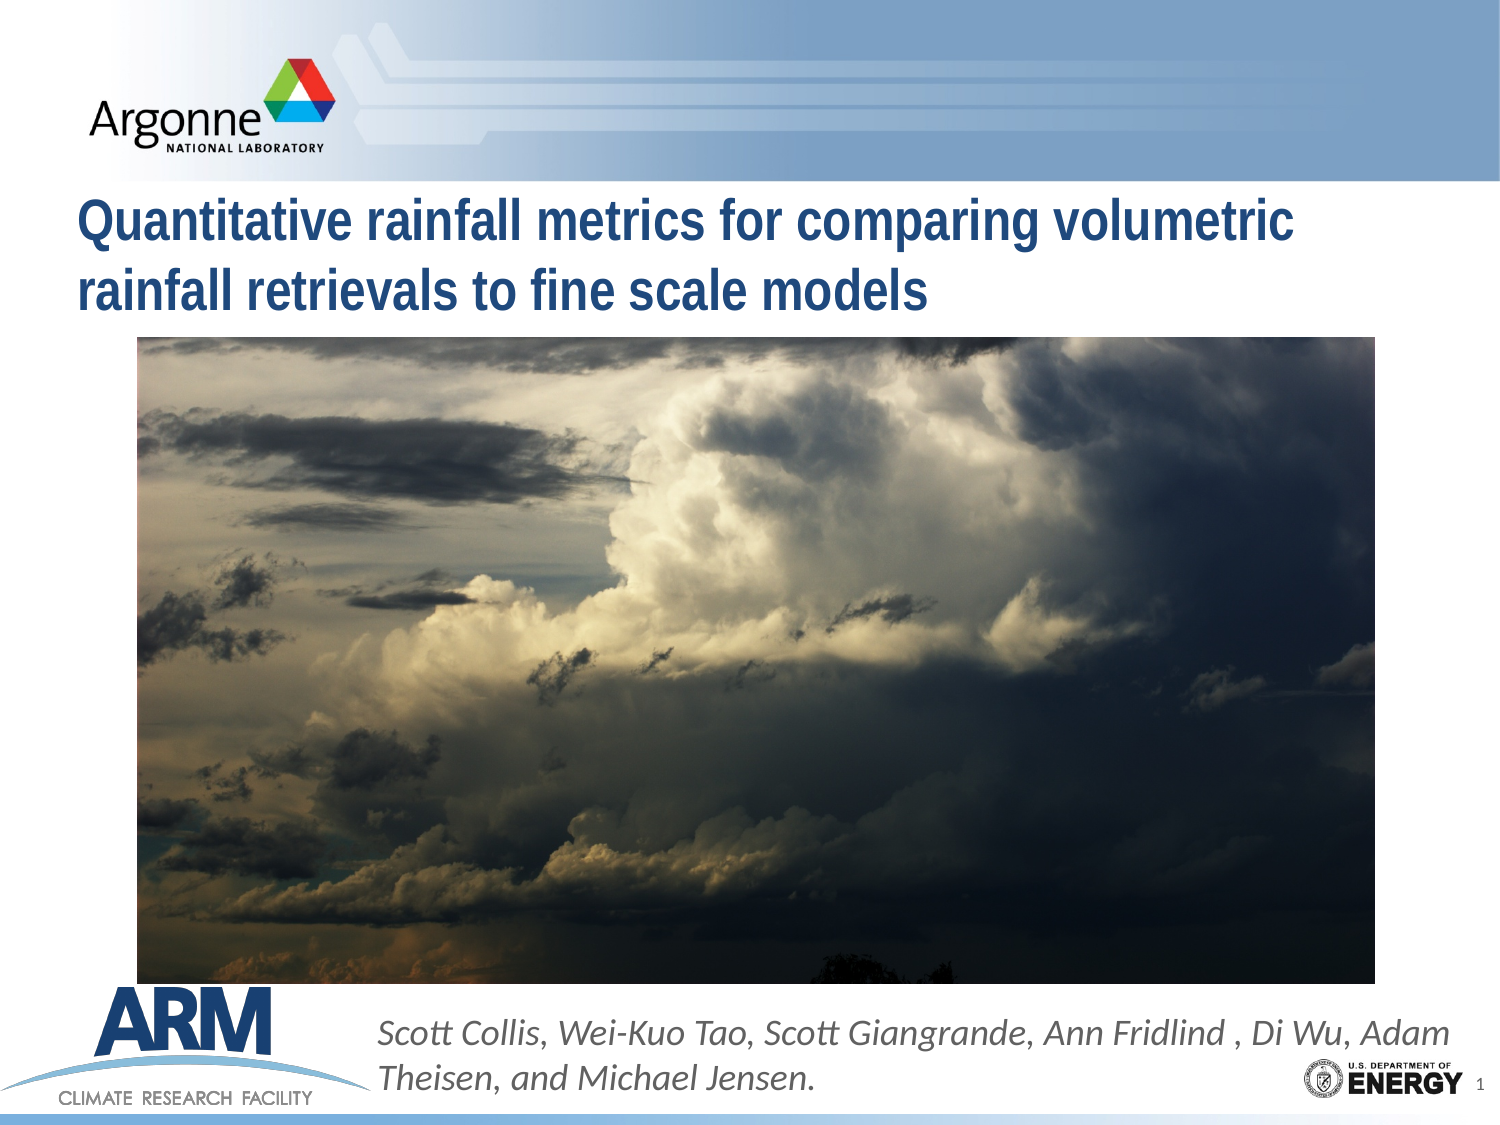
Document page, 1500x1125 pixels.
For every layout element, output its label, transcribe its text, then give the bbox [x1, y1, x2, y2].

title Quantitative rainfall metrics for comparing volumetric rainfall retrievals to fine scale models [62, 174, 1438, 351]
picture [0, 1114, 1436, 1125]
picture [0, 987, 372, 1105]
picture [0, 0, 1500, 182]
picture [1304, 1075, 1436, 1098]
slide_number 1 [1436, 1064, 1500, 1125]
subtitle Scott Collis, Wei-Kuo Tao, Scott Giangrande, Ann Fridlind , Di Wu, Adam Theisen, and Michael Jensen. [376, 1000, 1500, 1075]
picture [137, 337, 1376, 984]
